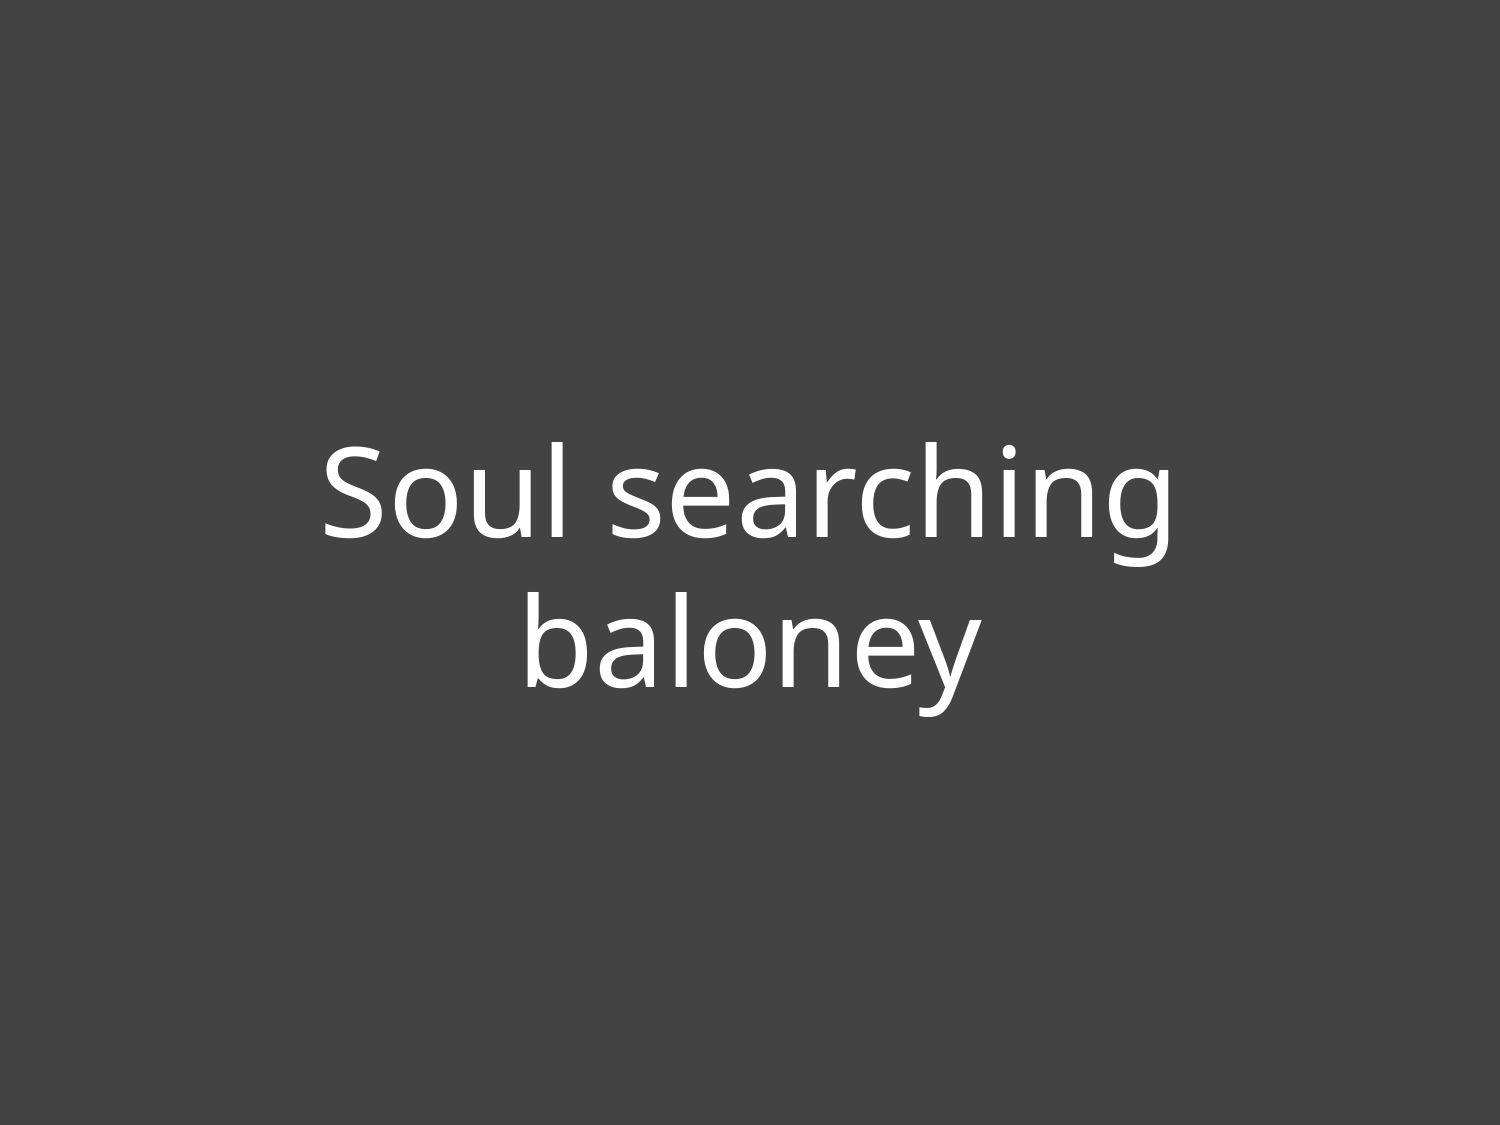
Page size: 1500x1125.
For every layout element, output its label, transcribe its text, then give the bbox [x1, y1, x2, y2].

list Soul searching baloney [82, 330, 1418, 795]
